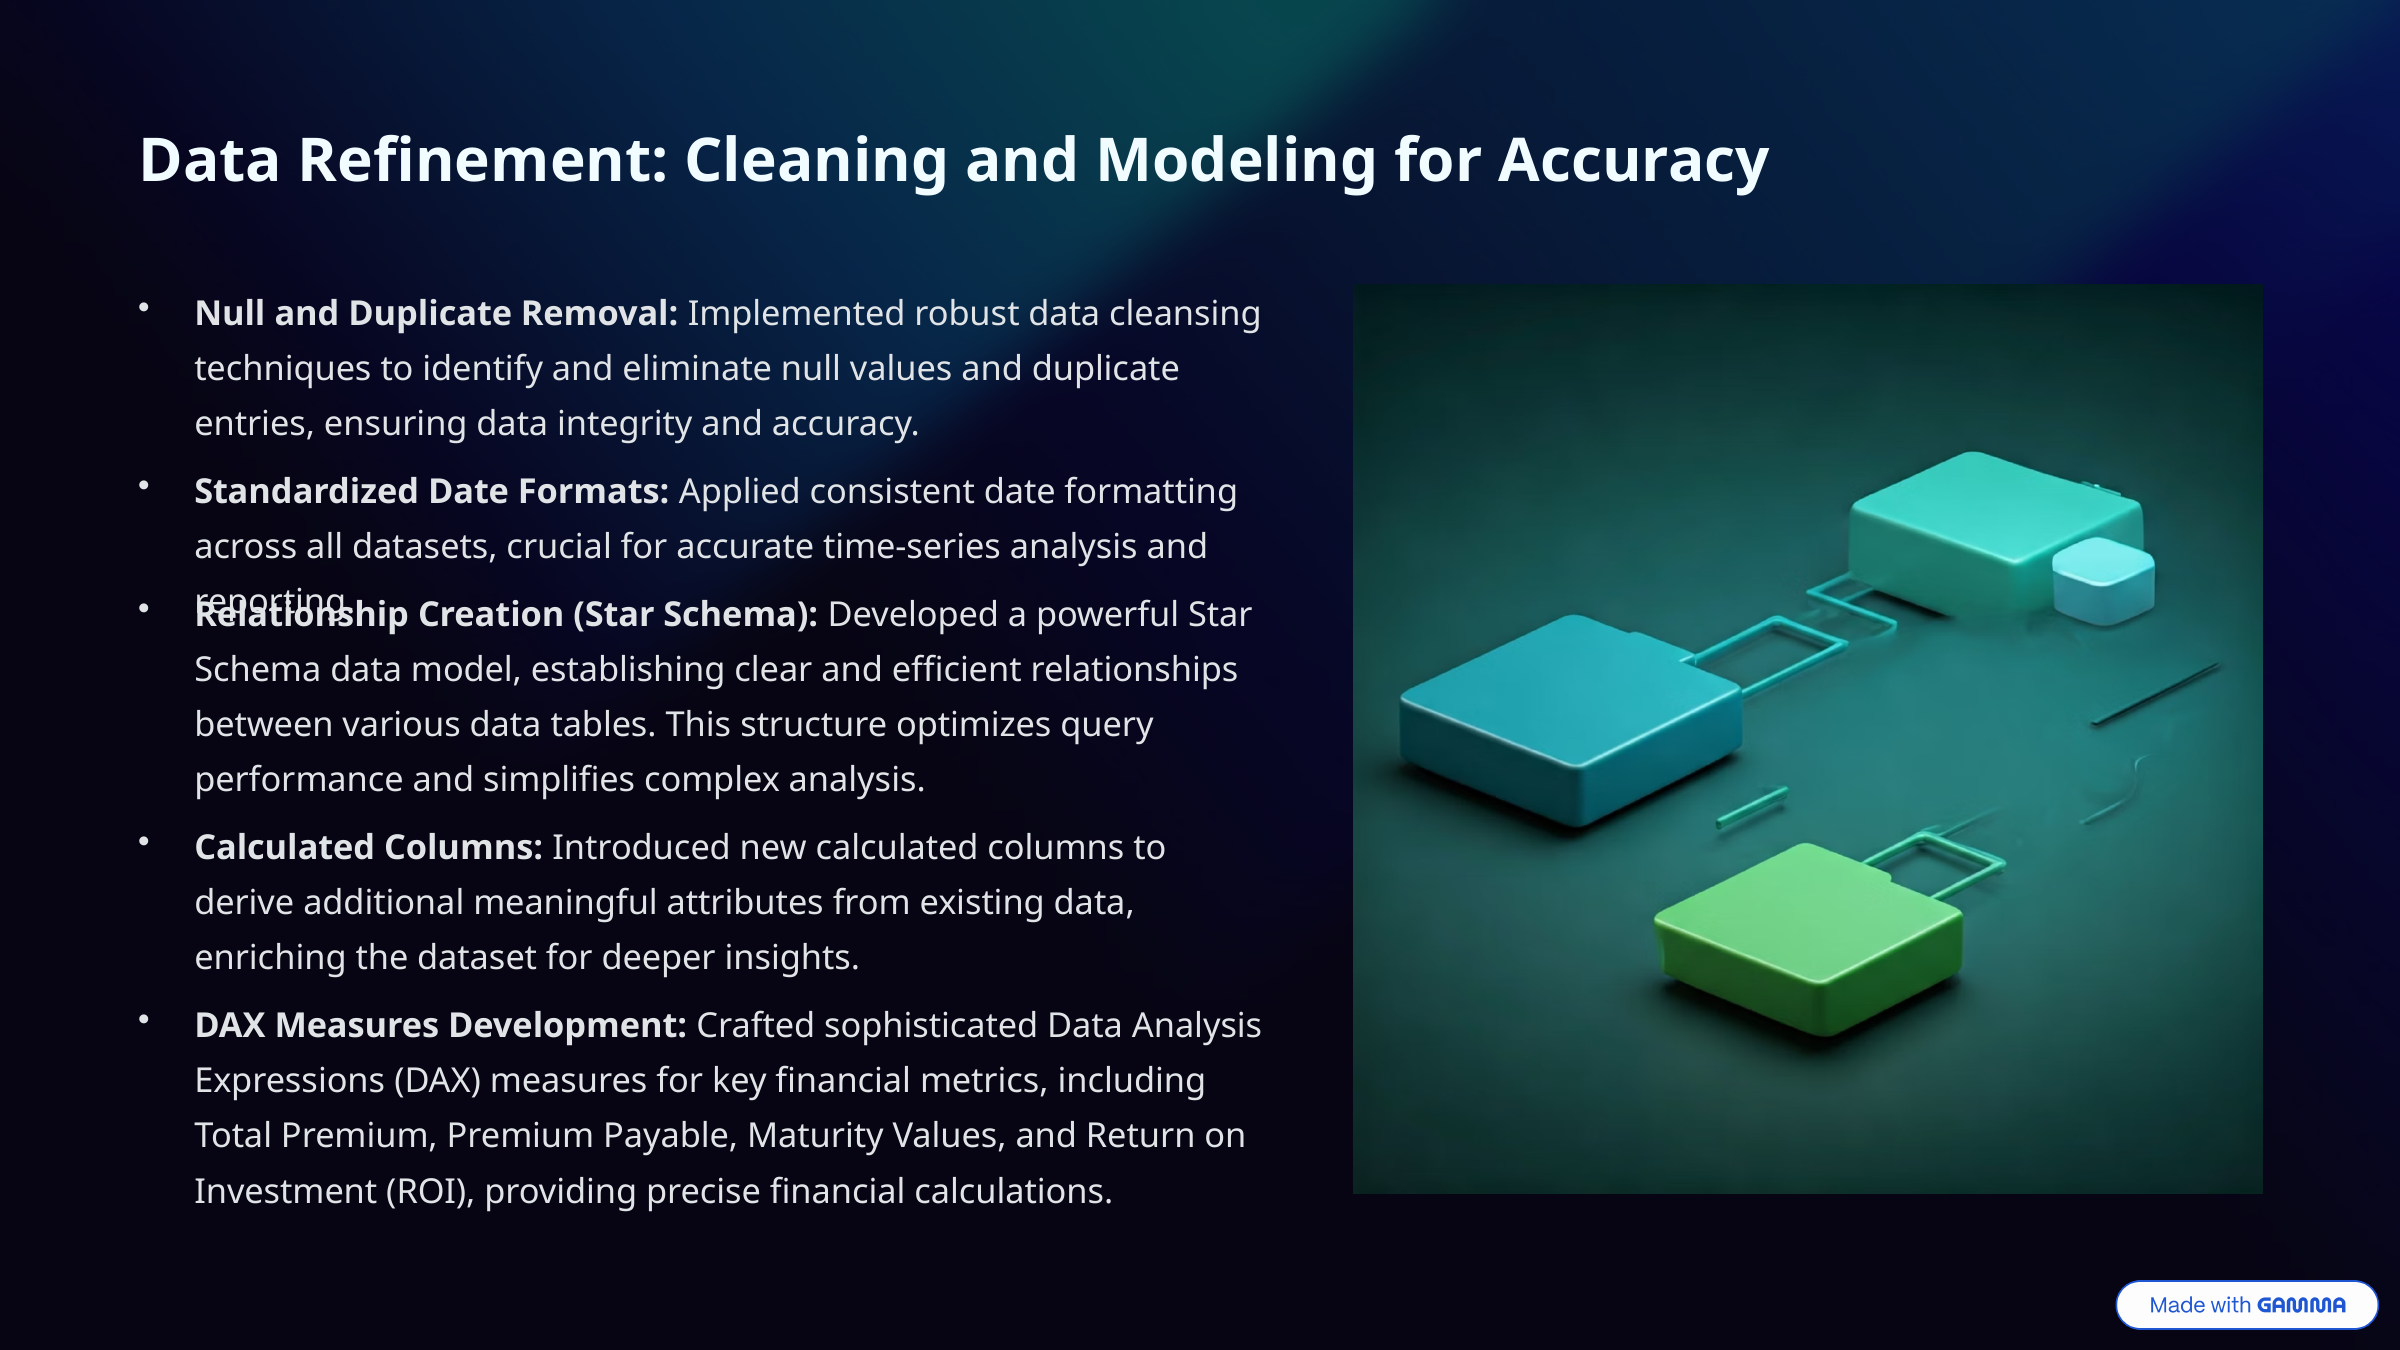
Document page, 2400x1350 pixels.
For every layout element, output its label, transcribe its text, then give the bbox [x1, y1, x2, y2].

text_box DAX Measures Development: Crafted sophisticated Data Analysis Expressions (DAX) measures for key financial metrics, including Total Premium, Premium Payable, Maturity Values, and Return on Investment (ROI), providing precise financial calculations. [138, 989, 1269, 1211]
text_box Null and Duplicate Removal: Implemented robust data cleansing techniques to identify and eliminate null values and duplicate entries, ensuring data integrity and accuracy. [138, 276, 1269, 443]
text_box Calculated Columns: Introduced new calculated columns to derive additional meaningful attributes from existing data, enriching the dataset for deeper insights. [138, 810, 1269, 977]
text_box Data Refinement: Cleaning and Modeling for Accuracy [138, 117, 1690, 194]
picture [2106, 1271, 2389, 1339]
text_box Relationship Creation (Star Schema): Developed a powerful Star Schema data model, establishing clear and efficient relationships between various data tables. This structure optimizes query performance and simplifies complex analysis. [138, 577, 1269, 799]
picture [1353, 284, 2263, 1194]
text_box Standardized Date Formats: Applied consistent date formatting across all datasets, crucial for accurate time-series analysis and reporting. [138, 454, 1269, 566]
